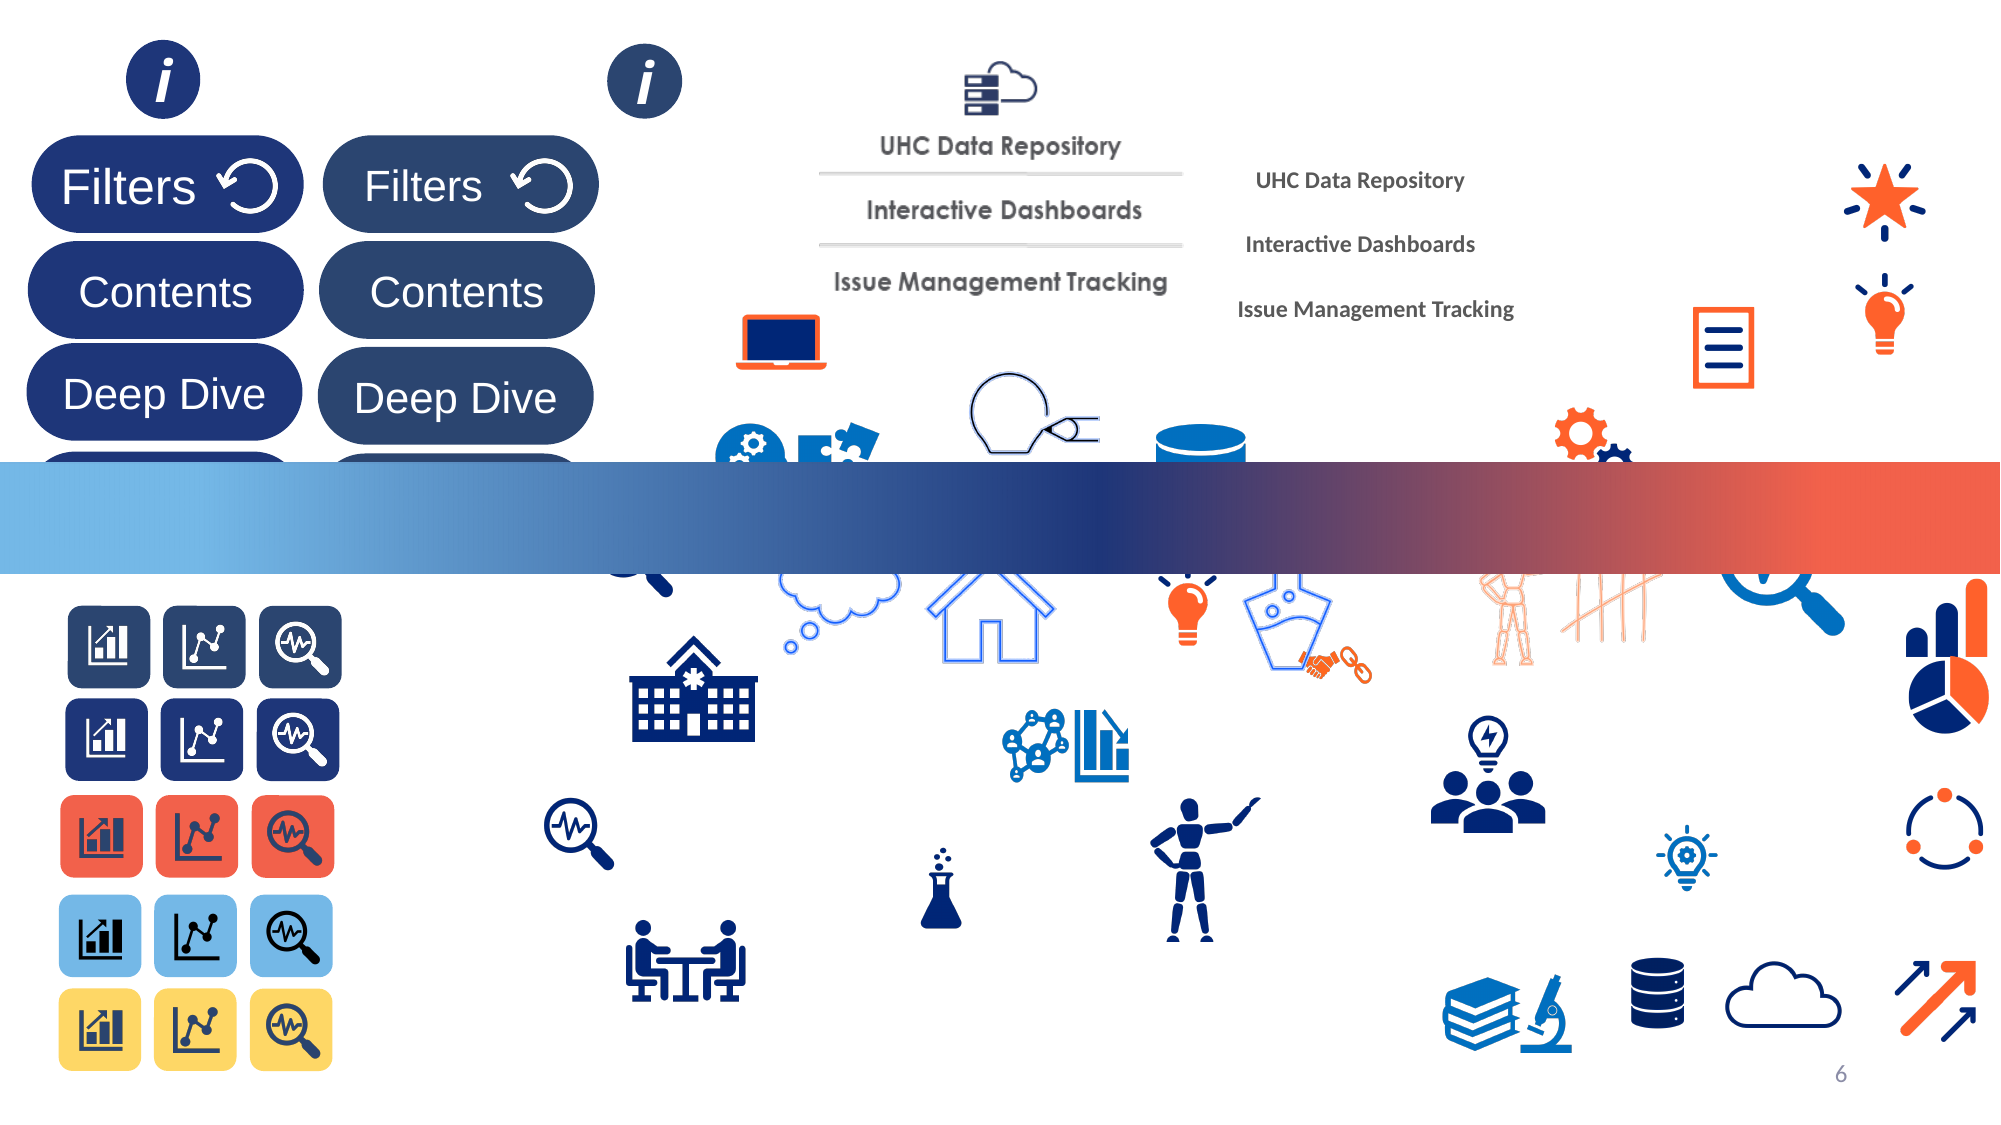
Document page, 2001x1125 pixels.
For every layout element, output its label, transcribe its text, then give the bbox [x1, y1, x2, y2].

text_box Issue Management Tracking [1185, 285, 1567, 330]
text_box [155, 795, 239, 878]
picture [1718, 929, 1849, 1060]
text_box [60, 795, 143, 878]
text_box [1461, 574, 1671, 668]
picture [261, 905, 326, 970]
text_box Interactive Dashboards [1215, 221, 1551, 266]
picture [267, 707, 333, 772]
text_box [162, 604, 247, 690]
picture [725, 61, 1215, 398]
text_box UHC Data Repository [1215, 157, 1551, 201]
text_box i [606, 42, 684, 120]
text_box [1296, 639, 1378, 691]
picture [173, 616, 235, 678]
picture [1651, 822, 1724, 895]
text_box i [124, 38, 202, 120]
picture [80, 618, 135, 673]
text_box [31, 135, 304, 233]
text_box [249, 893, 334, 979]
text_box [57, 987, 143, 1072]
picture [1834, 152, 1935, 253]
picture [1884, 951, 1985, 1052]
picture [1673, 297, 1774, 398]
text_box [998, 697, 1139, 795]
picture [1894, 778, 1995, 879]
picture [71, 1003, 130, 1058]
picture [70, 912, 130, 967]
text_box [57, 893, 143, 979]
picture [1412, 699, 1563, 850]
slide_number 6 [1412, 1042, 1863, 1103]
picture [261, 998, 326, 1064]
picture [164, 999, 228, 1061]
picture [537, 790, 622, 878]
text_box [1438, 970, 1589, 1058]
text_box [248, 987, 334, 1073]
picture [610, 885, 761, 1036]
text_box [152, 987, 238, 1072]
picture [78, 711, 133, 765]
picture [892, 844, 990, 932]
picture [1125, 794, 1276, 945]
picture [1613, 949, 1702, 1037]
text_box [700, 409, 893, 462]
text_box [251, 795, 335, 878]
text_box Deep Dive [316, 345, 595, 446]
text_box Information [335, 452, 573, 462]
text_box [255, 697, 341, 783]
picture [0, 360, 2000, 767]
text_box Contents [317, 240, 597, 340]
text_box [154, 894, 237, 978]
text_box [322, 135, 599, 233]
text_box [259, 605, 342, 689]
text_box Information [43, 450, 286, 462]
text_box Contents [26, 240, 305, 340]
text_box [159, 697, 245, 782]
picture [171, 709, 233, 771]
text_box [66, 604, 152, 690]
text_box [64, 697, 149, 782]
picture [1835, 263, 1936, 364]
text_box Deep Dive [25, 342, 304, 442]
